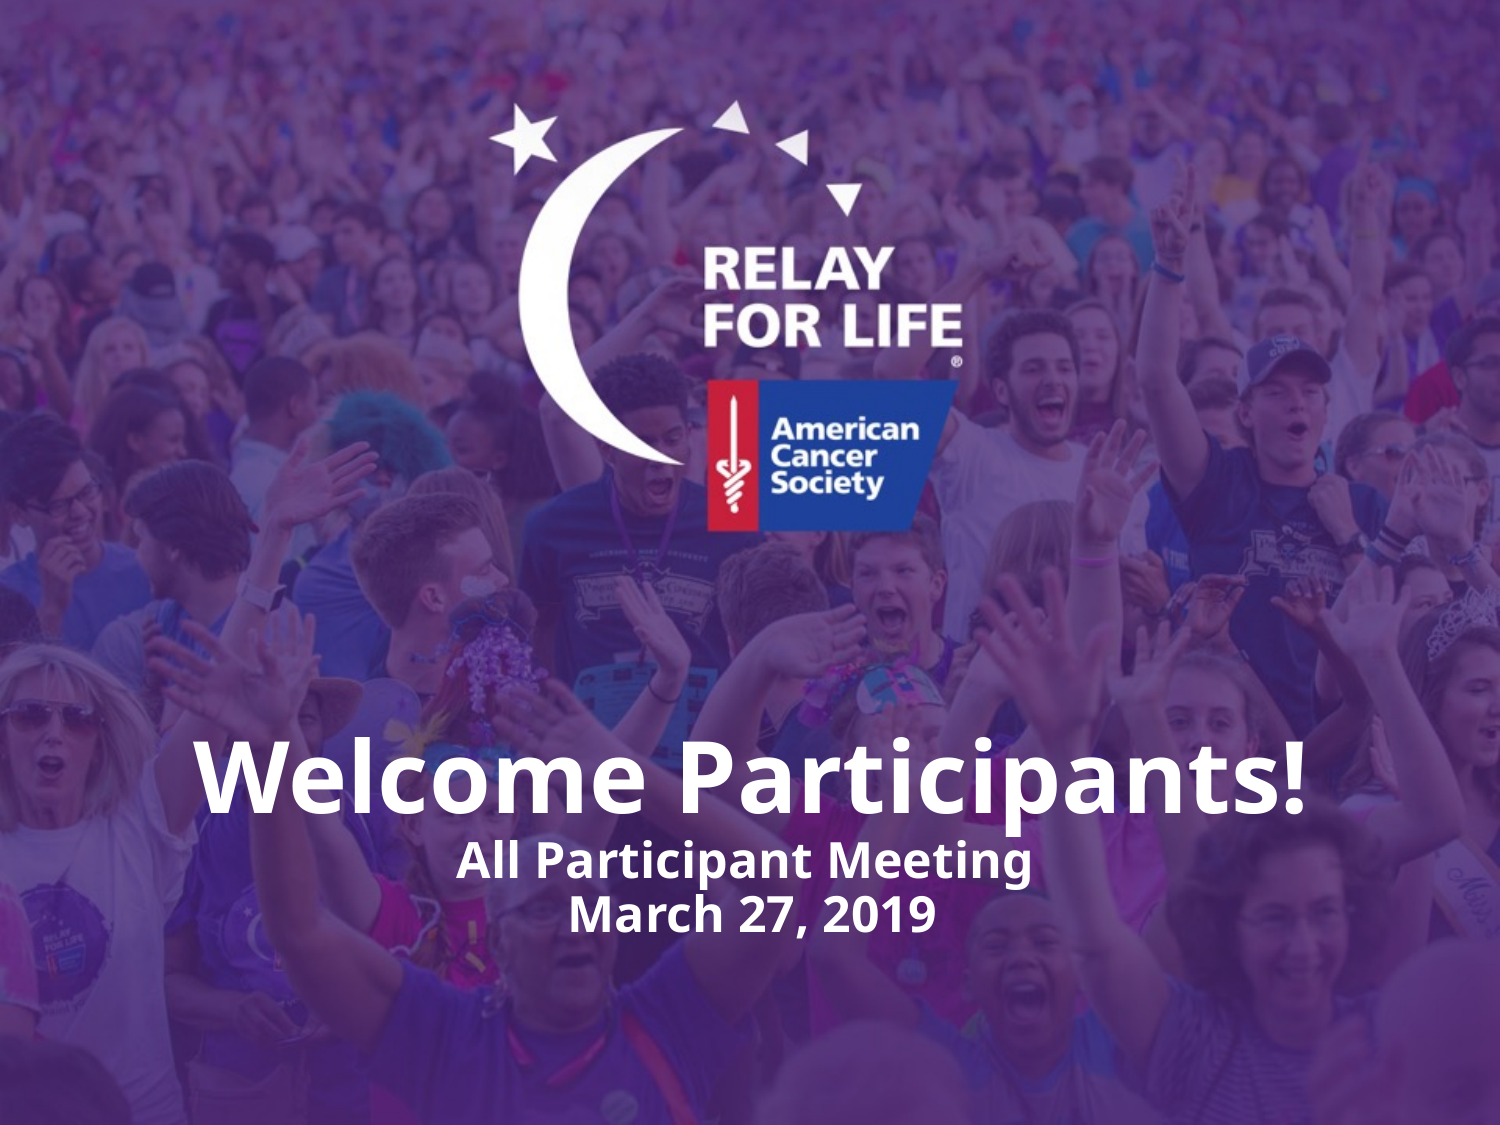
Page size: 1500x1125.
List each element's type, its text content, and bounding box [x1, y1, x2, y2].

title Welcome Participants! All Participant Meeting March 27, 2019 [105, 630, 1399, 1040]
picture [0, 0, 1500, 1125]
